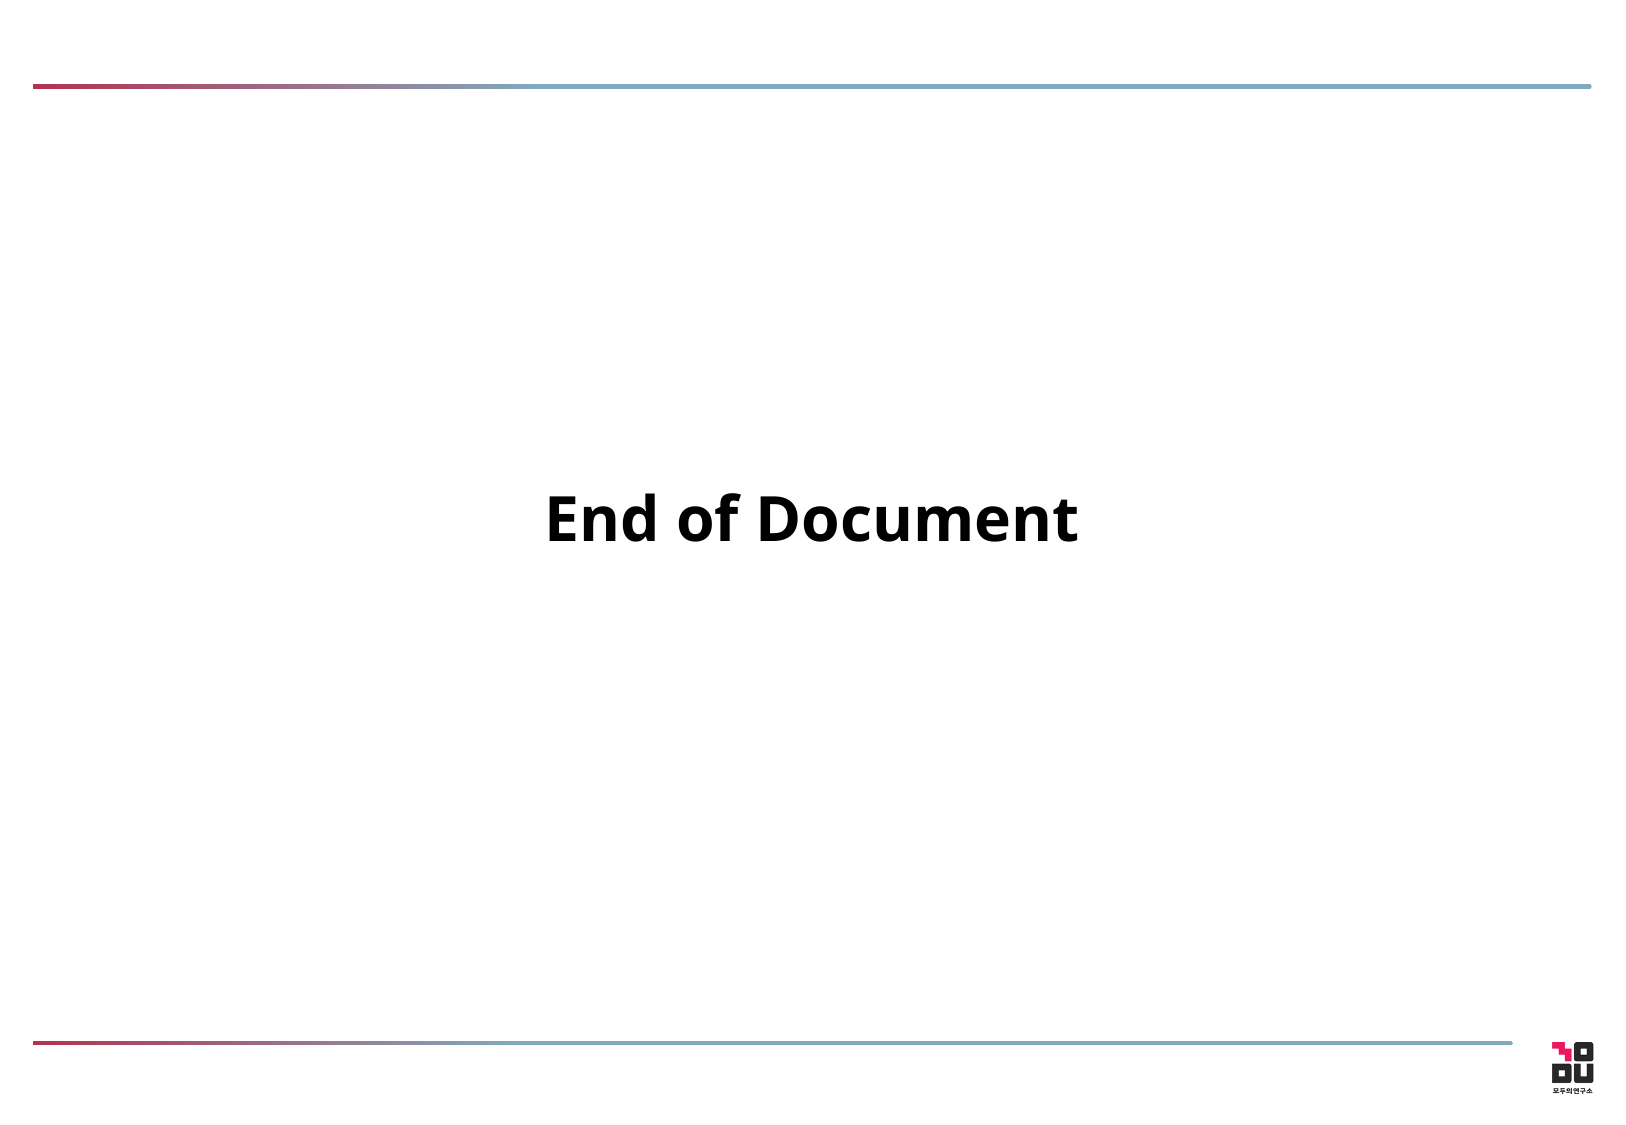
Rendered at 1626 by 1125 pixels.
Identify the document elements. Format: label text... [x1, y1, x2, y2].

text_box End of Document [121, 343, 1504, 563]
picture [1546, 1042, 1599, 1094]
